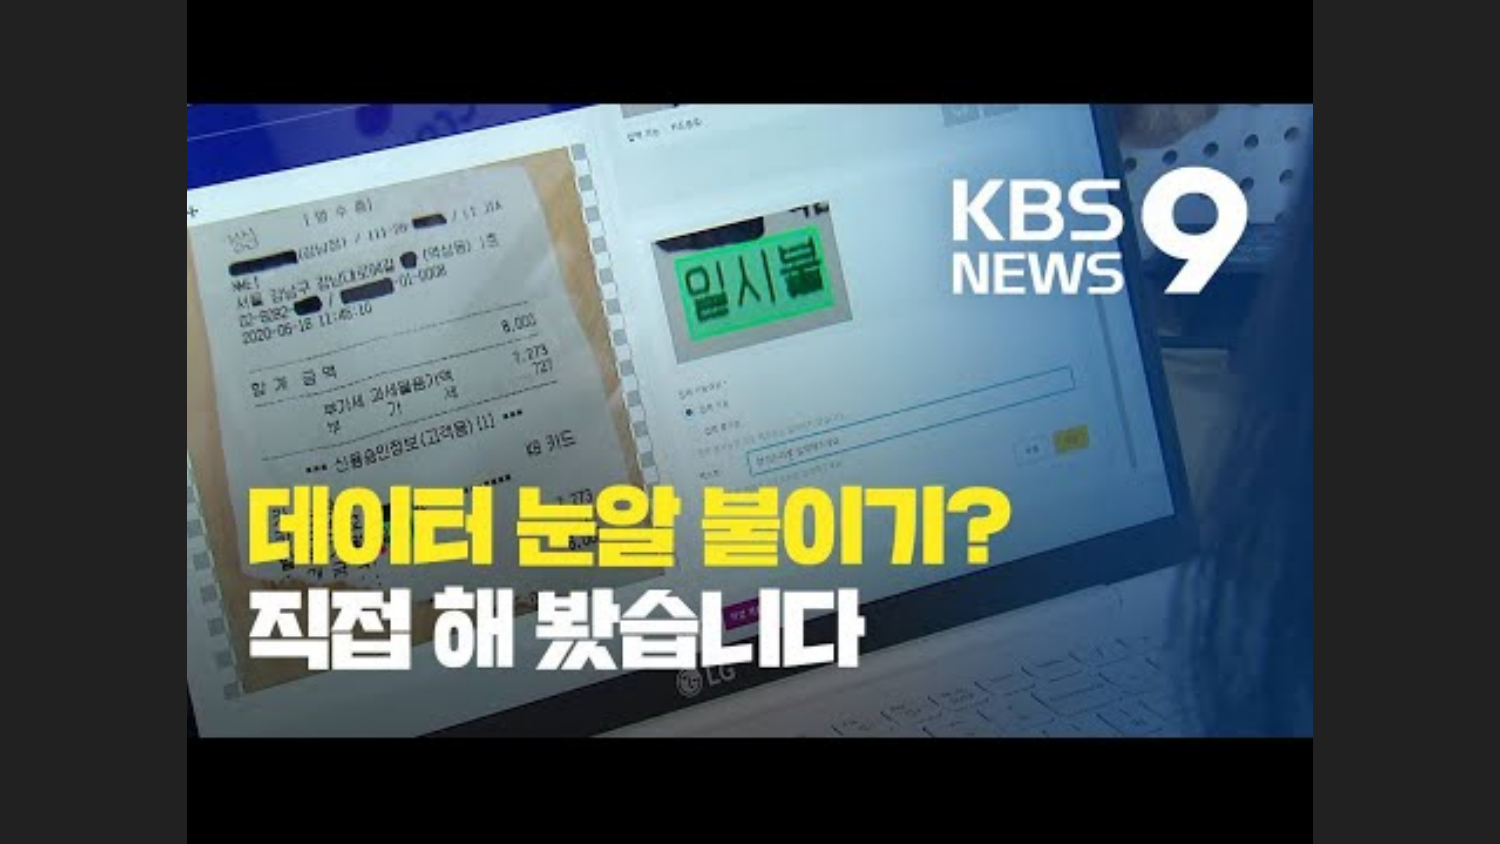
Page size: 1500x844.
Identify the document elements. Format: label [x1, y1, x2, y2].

picture [187, 0, 1313, 844]
